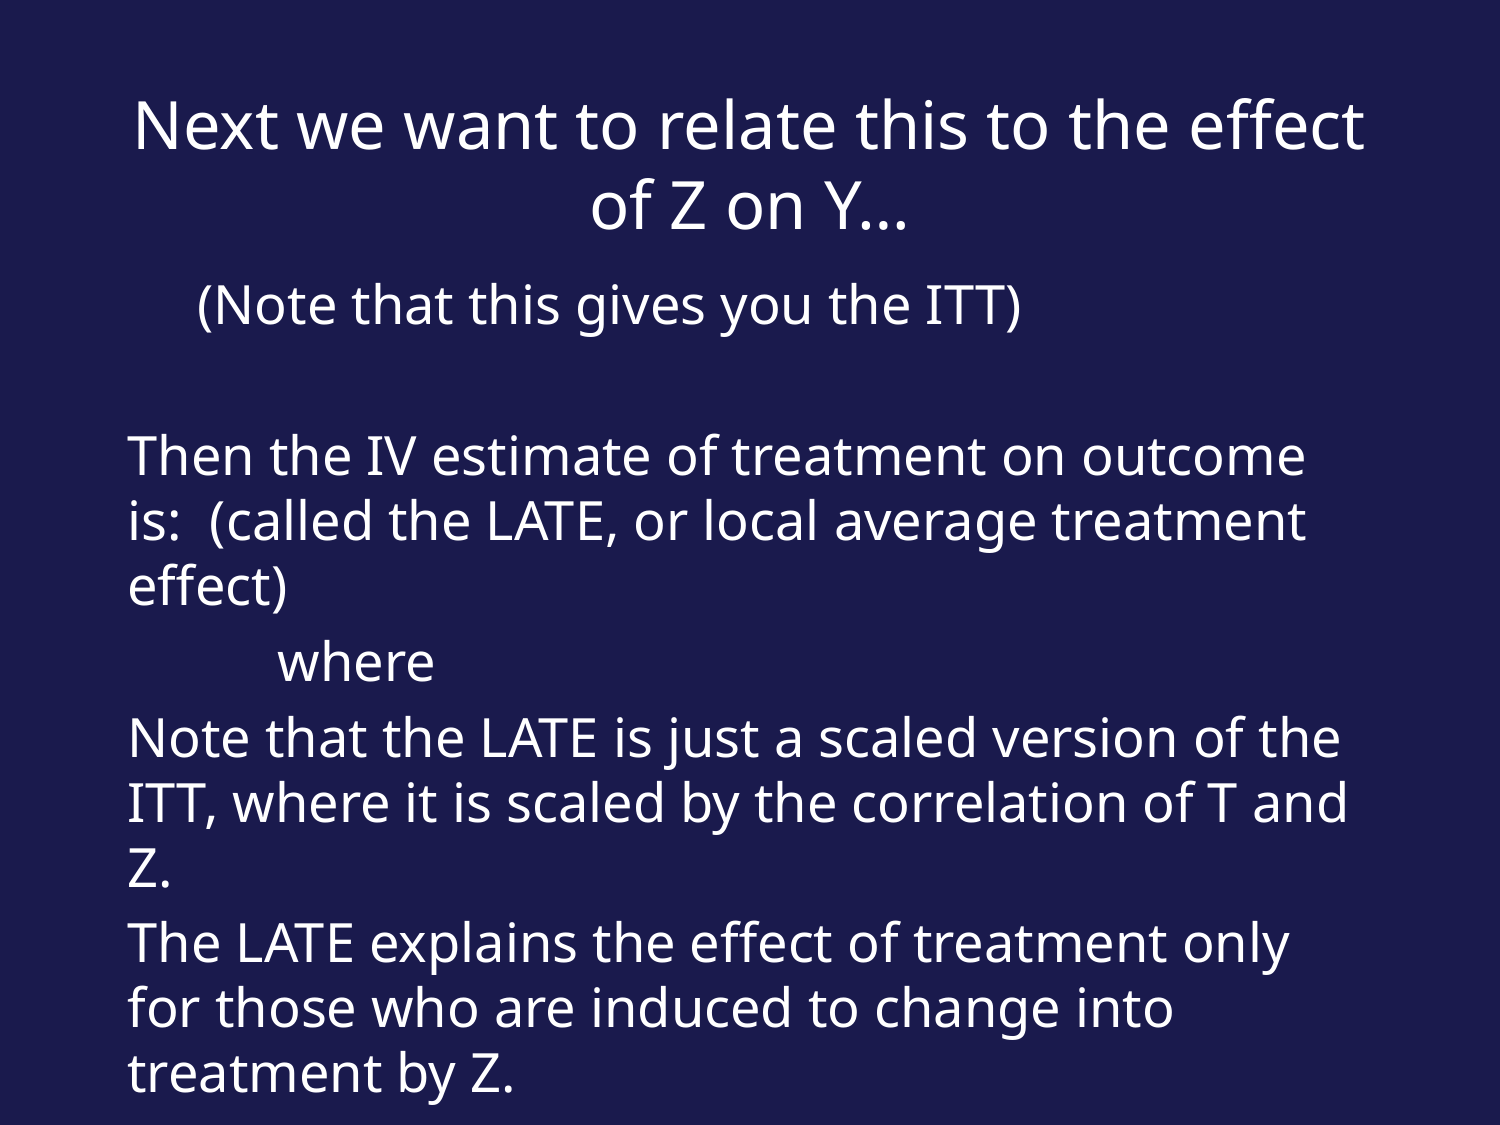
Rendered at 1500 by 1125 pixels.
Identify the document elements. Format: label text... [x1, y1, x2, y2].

title Next we want to relate this to the effect of Z on Y… [112, 99, 1388, 225]
